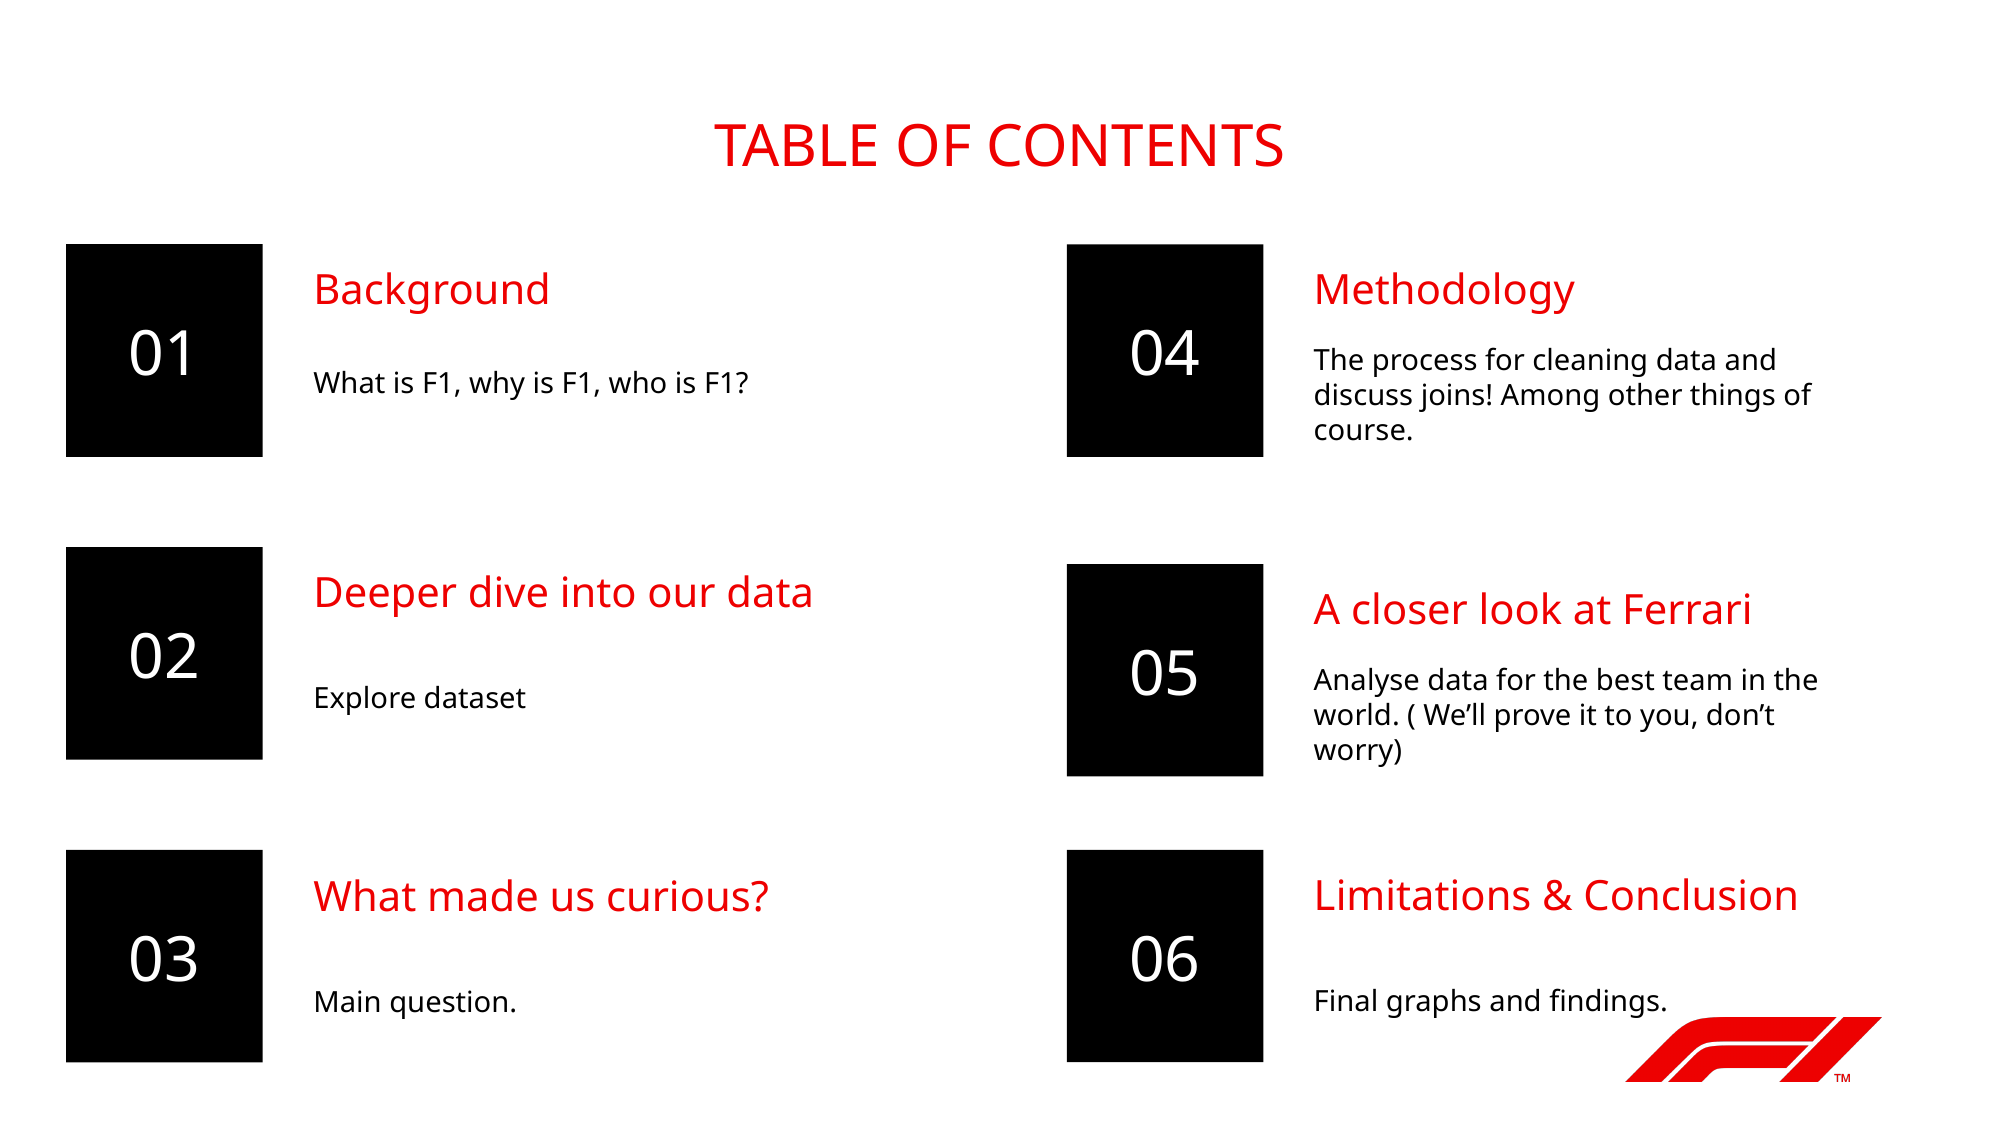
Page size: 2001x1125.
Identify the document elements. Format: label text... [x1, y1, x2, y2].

picture [1625, 1017, 1882, 1082]
text_box 02 [66, 547, 263, 760]
text_box 03 [66, 849, 263, 1063]
text_box Deeper dive into our data [298, 546, 894, 636]
text_box The process for cleaning data and discuss joins! Among other things of course. [1298, 331, 1849, 457]
text_box 01 [66, 244, 263, 457]
text_box 04 [1066, 244, 1264, 457]
text_box Analyse data for the best team in the world. ( We’ll prove it to you, don’t worry) [1298, 650, 1849, 777]
text_box Explore dataset [298, 633, 849, 760]
text_box Final graphs and findings. [1298, 936, 1849, 1063]
text_box 05 [1066, 564, 1264, 777]
text_box Background [298, 243, 849, 318]
text_box TABLE OF CONTENTS [97, 70, 1903, 216]
text_box What made us curious? [298, 850, 849, 937]
text_box Main question. [298, 937, 849, 1064]
text_box 06 [1066, 849, 1264, 1063]
text_box Limitations & Conclusion [1298, 849, 1849, 936]
text_box Methodology [1298, 244, 1849, 331]
text_box A closer look at Ferrari [1298, 563, 1849, 650]
text_box What is F1, why is F1, who is F1? [298, 318, 849, 445]
